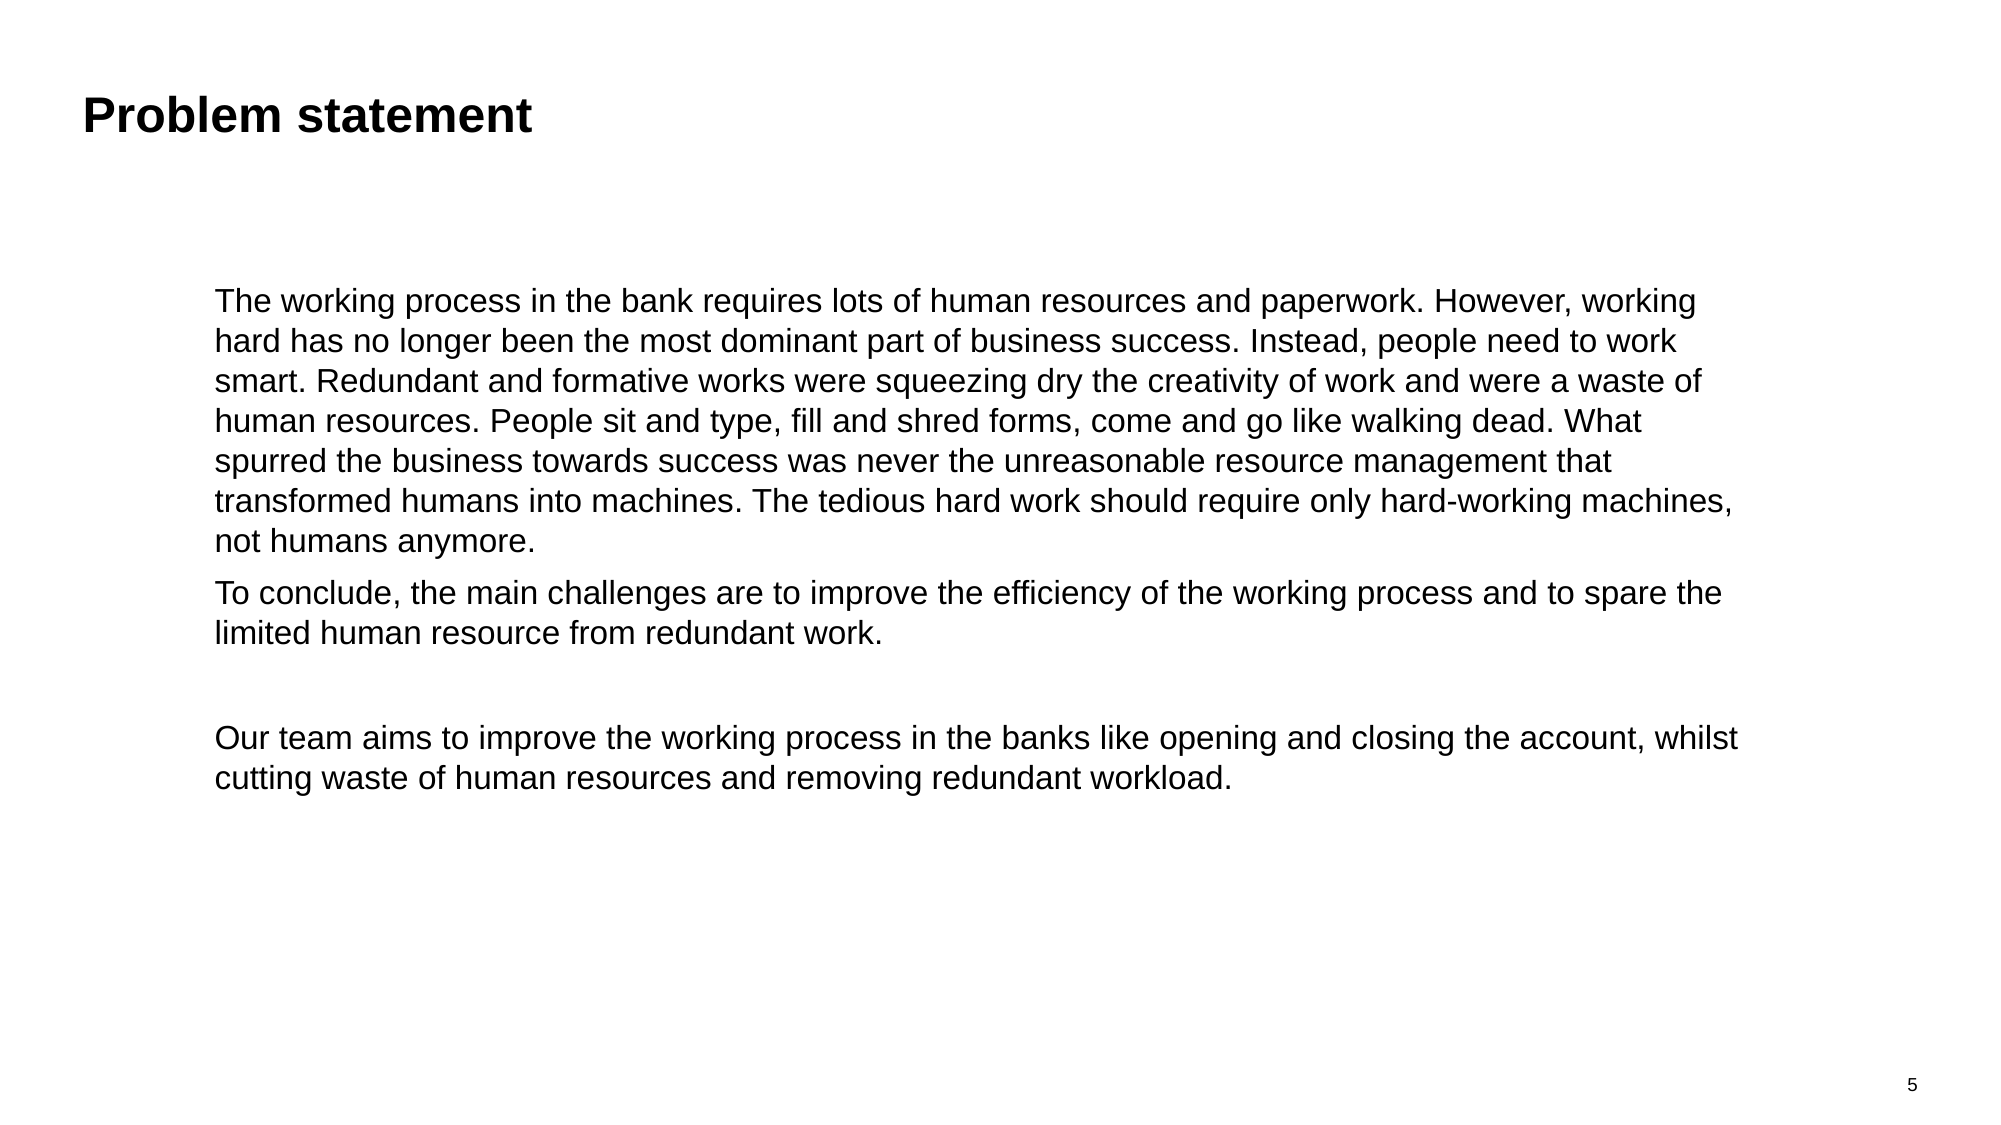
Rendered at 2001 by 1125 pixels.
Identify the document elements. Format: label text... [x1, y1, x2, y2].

text_box The working process in the bank requires lots of human resources and paperwork. However, working hard has no longer been the most dominant part of business success. Instead, people need to work smart. Redundant and formative works were squeezing dry the creativity of work and were a waste of human resources. People sit and type, fill and shred forms, come and go like walking dead. What spurred the business towards success was never the unreasonable resource management that transformed humans into machines. The tedious hard work should require only hard-working machines, not humans anymore. To conclude, the main challenges are to improve the efficiency of the working process and to spare the limited human resource from redundant work. Our team aims to improve the working process in the banks like opening and closing the account, whilst cutting waste of human resources and removing redundant workload. [202, 255, 1755, 625]
title Problem statement [82, 82, 1918, 271]
